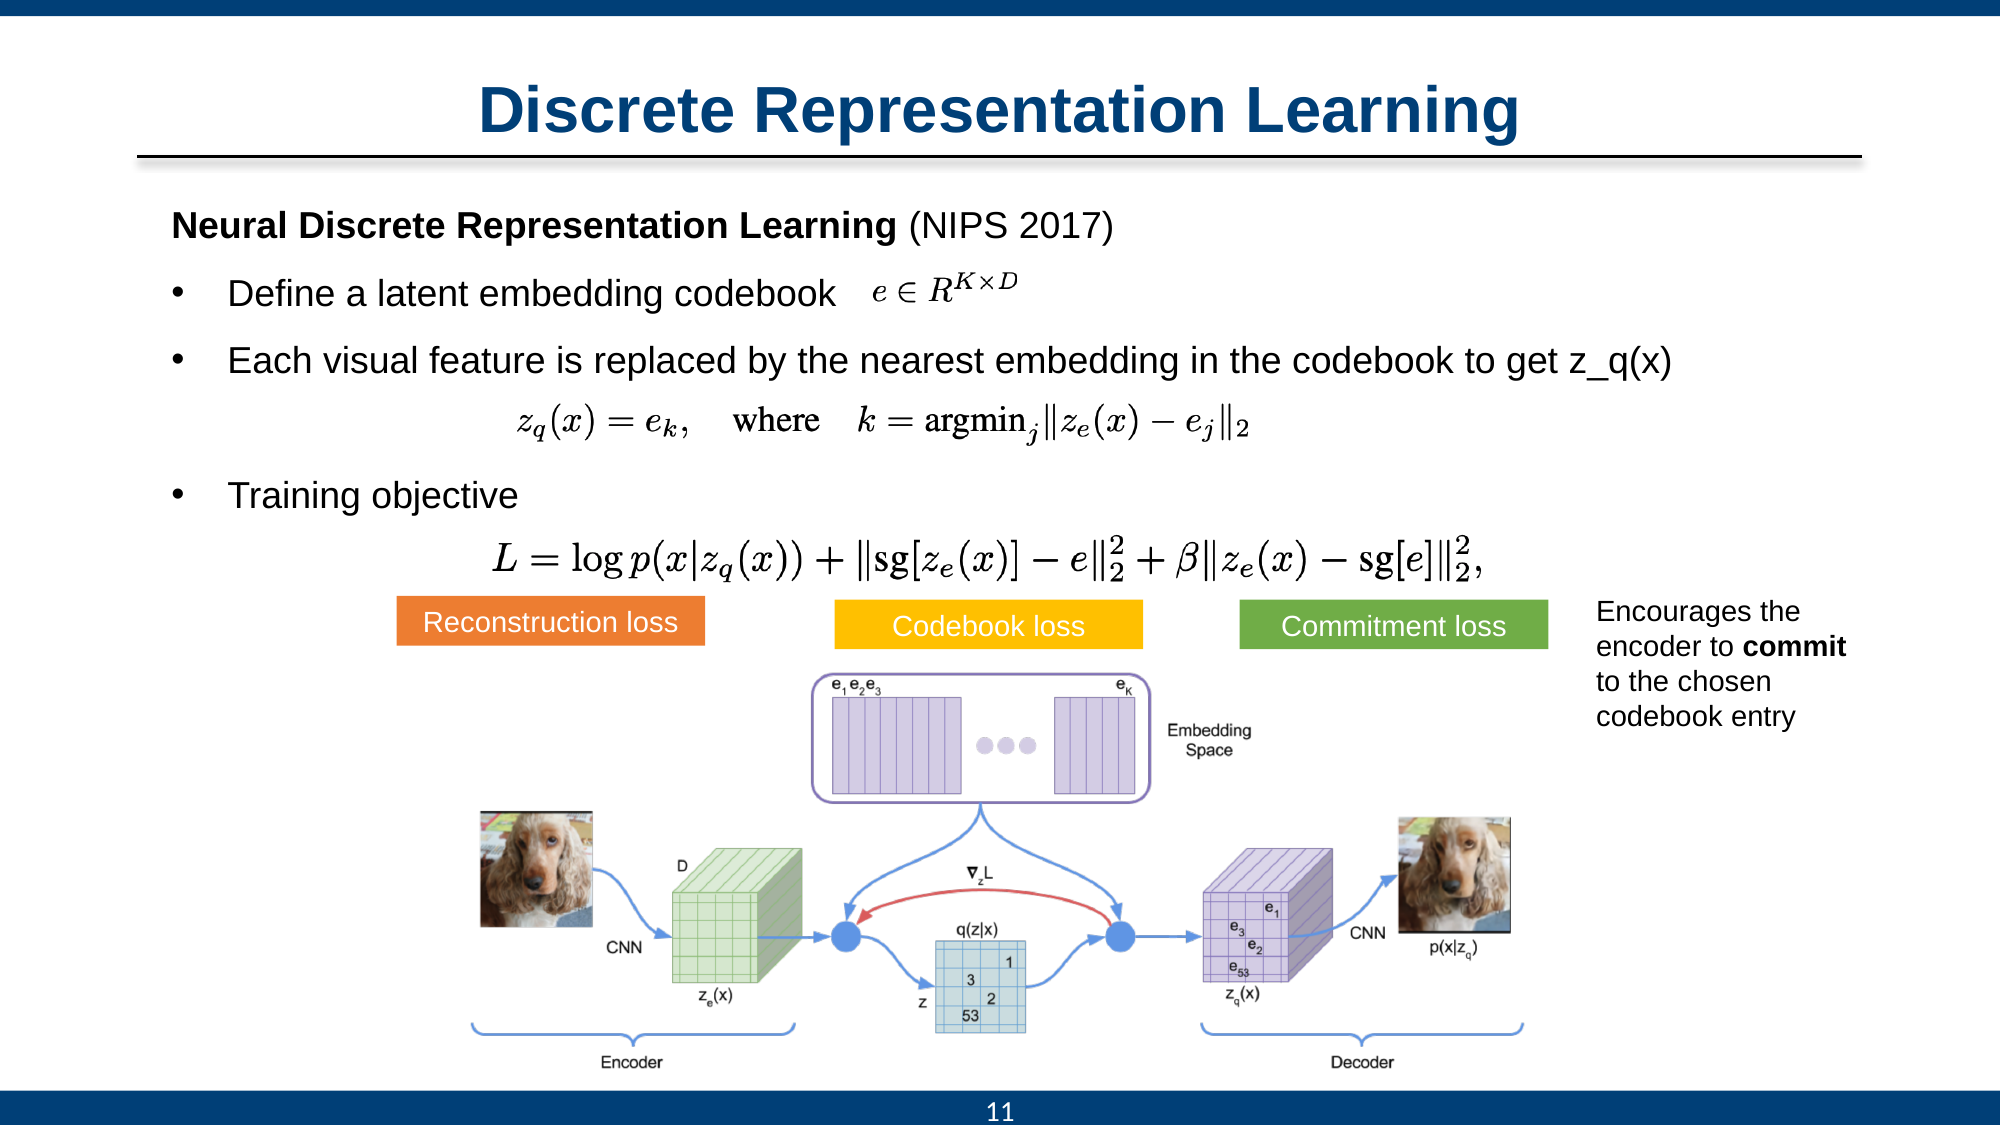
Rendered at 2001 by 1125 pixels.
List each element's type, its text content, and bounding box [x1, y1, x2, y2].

text_box Reconstruction loss [396, 595, 706, 646]
title Discrete Representation Learning [137, 68, 1863, 155]
picture [868, 263, 1018, 311]
slide_number 11 [774, 1092, 1225, 1125]
picture [477, 521, 1501, 597]
picture [498, 388, 1284, 463]
text_box Encourages the encoder to commit to the chosen codebook entry [1581, 584, 1890, 740]
text_box Codebook loss [834, 604, 1144, 650]
text_box Commitment loss [1239, 599, 1549, 650]
list Neural Discrete Representation Learning (NIPS 2017) Define a latent embedding codebook Each visual feature is replaced by the nearest embedding in the codebook to get z_q(x) Training objective [137, 171, 1863, 1014]
picture [451, 662, 1549, 1084]
